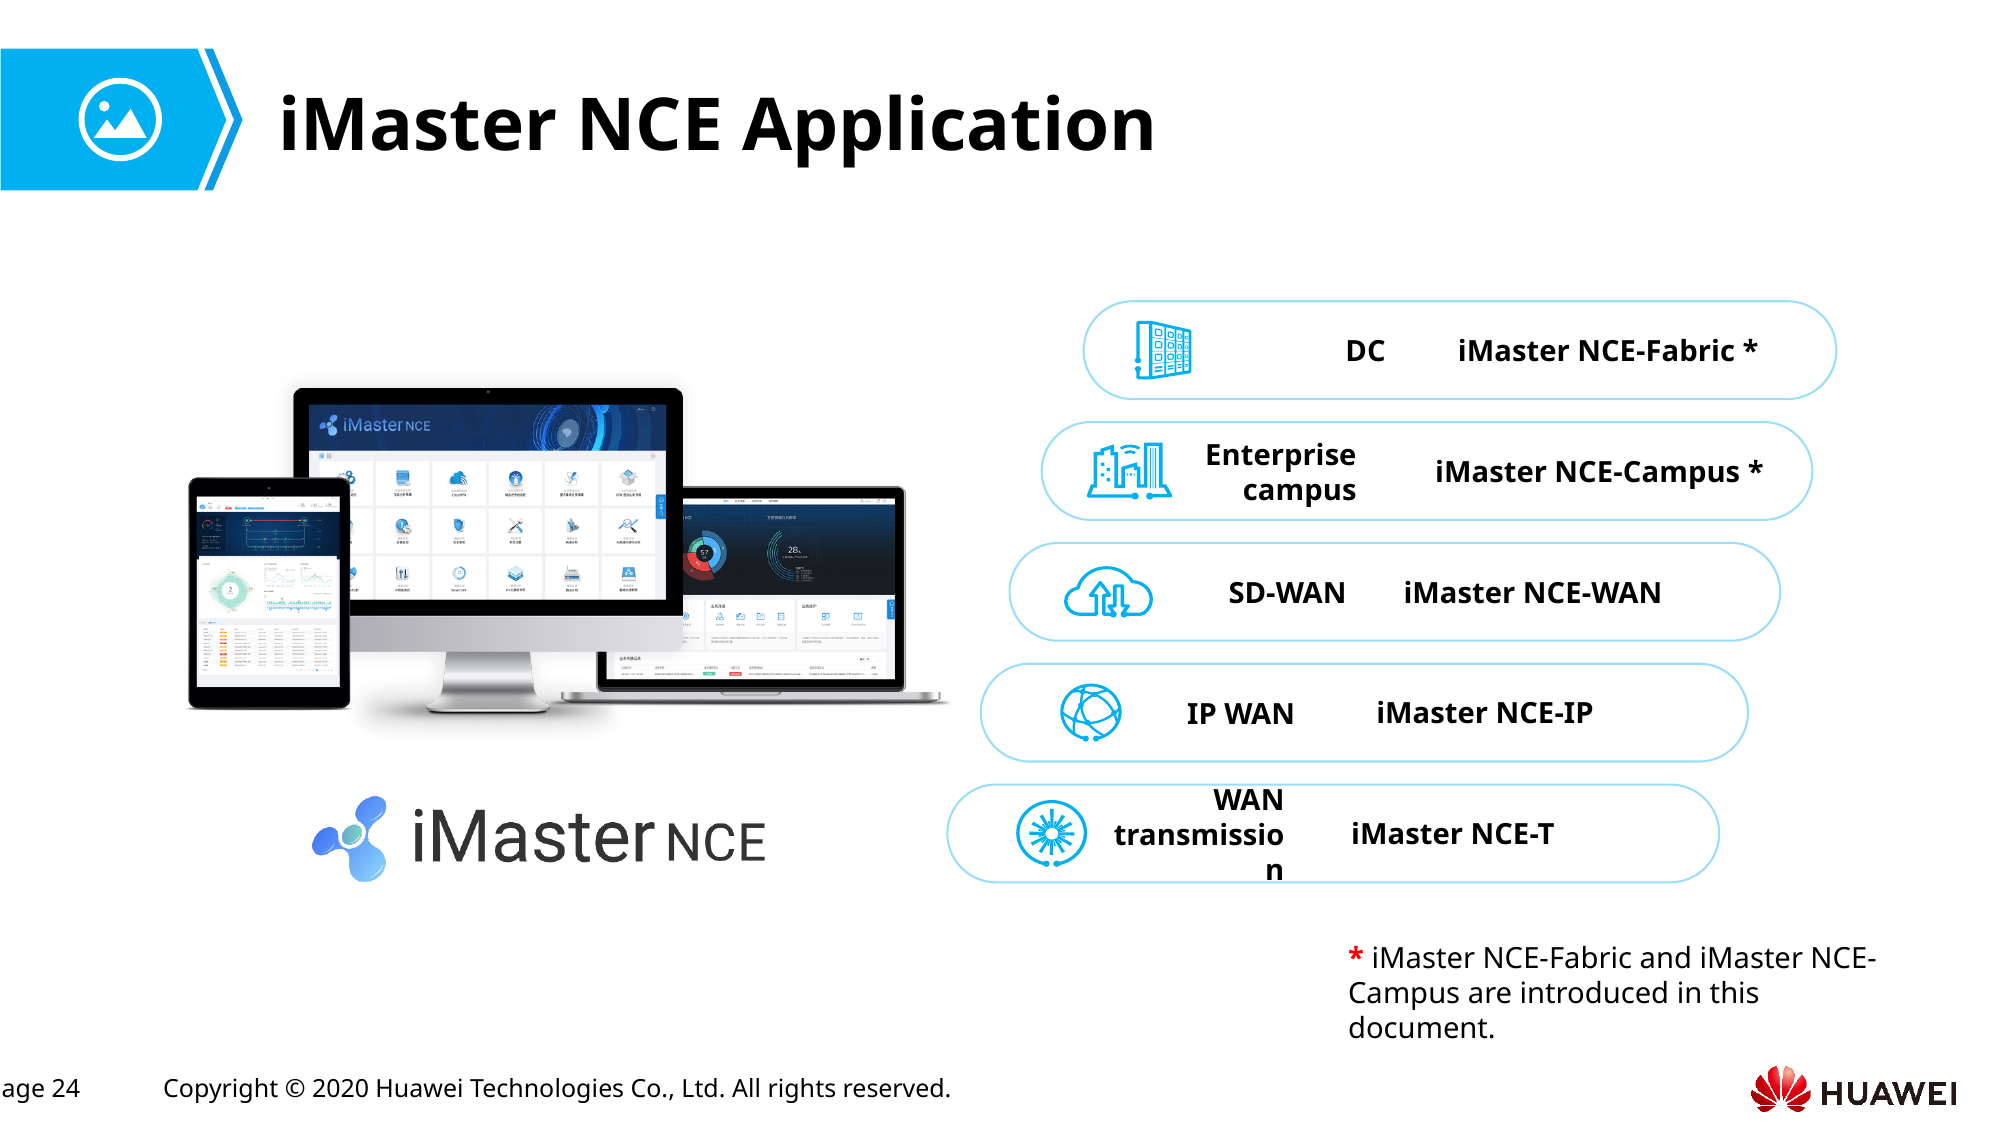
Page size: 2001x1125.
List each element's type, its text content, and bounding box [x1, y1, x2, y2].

title iMaster NCE Application [261, 73, 1875, 180]
text_box iMaster NCE-WAN [1325, 566, 1756, 617]
text_box Enterprise campus [1168, 428, 1372, 514]
text_box DC [1197, 325, 1401, 376]
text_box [1016, 799, 1088, 867]
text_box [1086, 442, 1172, 500]
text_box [1064, 566, 1153, 618]
text_box * iMaster NCE-Fabric and iMaster NCE-Campus are introduced in this document. [1333, 931, 1918, 1052]
picture [1751, 1066, 1956, 1112]
text_box iMaster NCE-T [1273, 808, 1633, 858]
text_box [981, 663, 1748, 762]
text_box WAN transmission [1085, 773, 1300, 894]
picture [312, 796, 765, 888]
text_box iMaster NCE-IP [1313, 687, 1664, 738]
text_box iMaster NCE-Campus * [1367, 445, 1832, 496]
text_box IP WAN [1145, 687, 1310, 738]
text_box [1300, 784, 1720, 883]
text_box [1083, 301, 1837, 400]
text_box [1009, 542, 1781, 641]
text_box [1134, 320, 1192, 380]
text_box SD-WAN [1153, 567, 1325, 617]
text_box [1060, 683, 1122, 742]
text_box [1041, 422, 1806, 520]
text_box [947, 784, 1085, 883]
picture [92, 323, 981, 788]
text_box iMaster NCE-Fabric * [1404, 324, 1812, 375]
